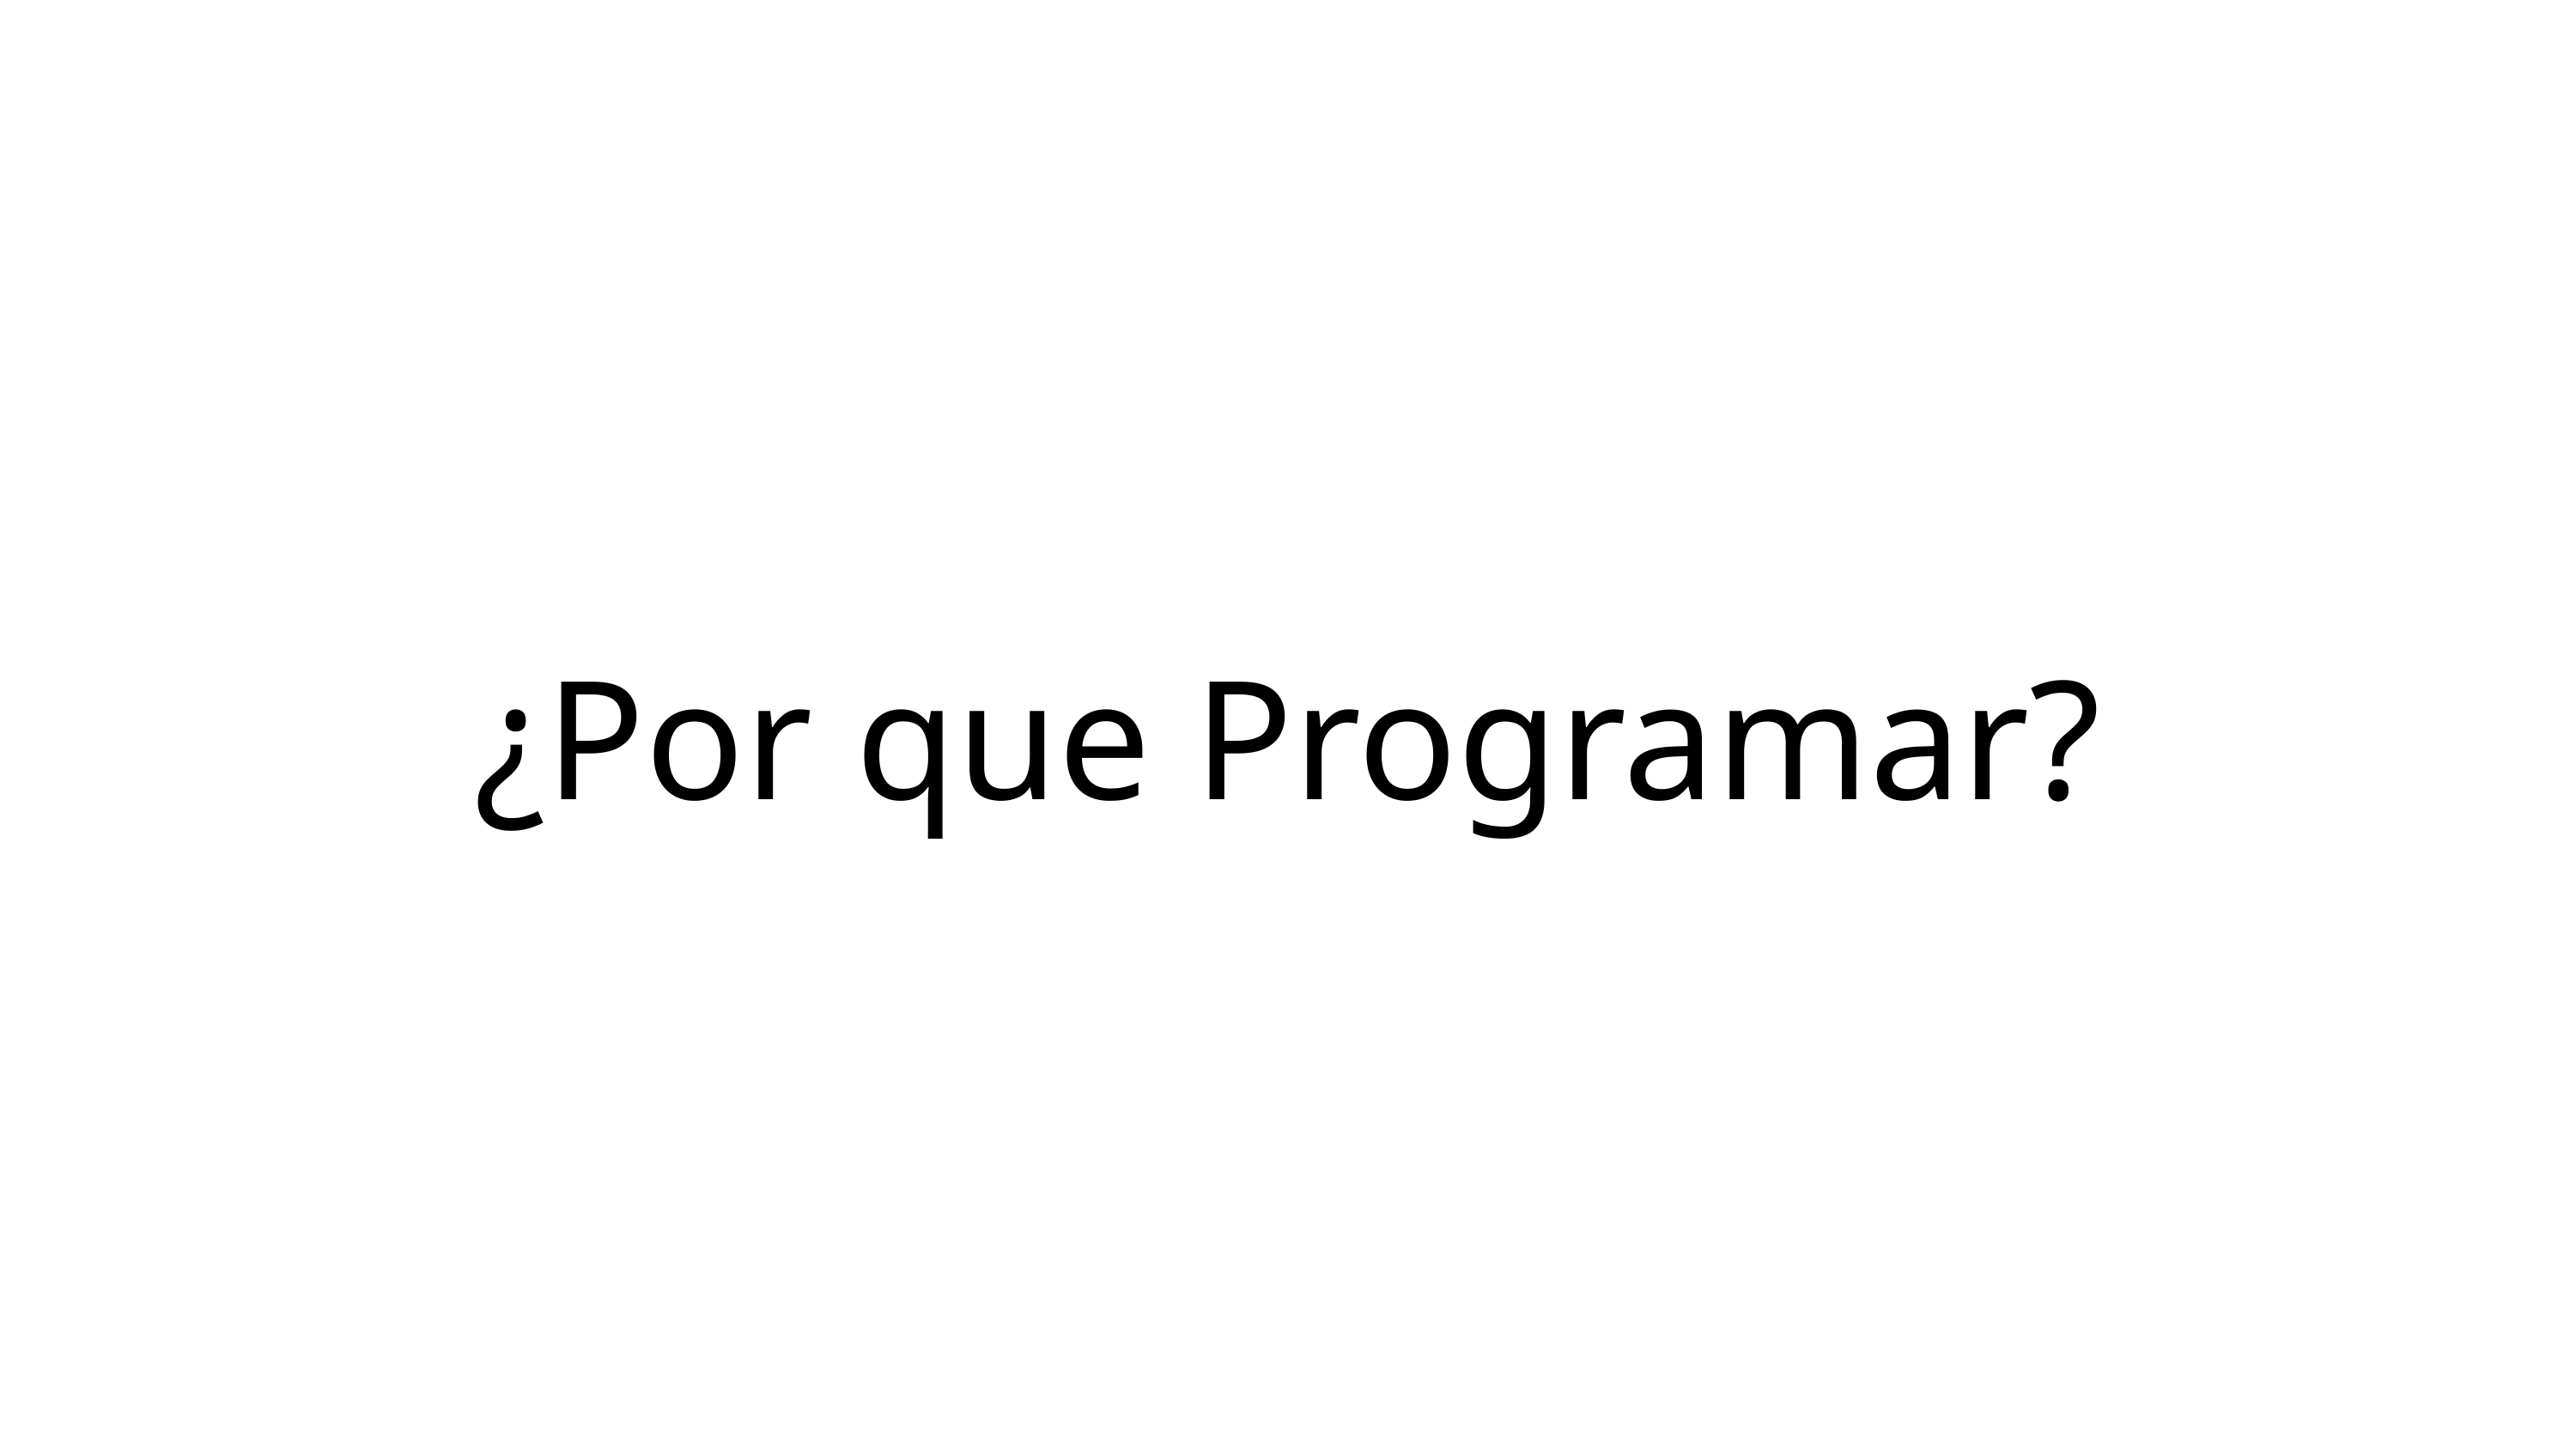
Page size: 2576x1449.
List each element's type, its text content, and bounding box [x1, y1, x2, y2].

text_box ¿Por que Programar? [447, 602, 2129, 833]
